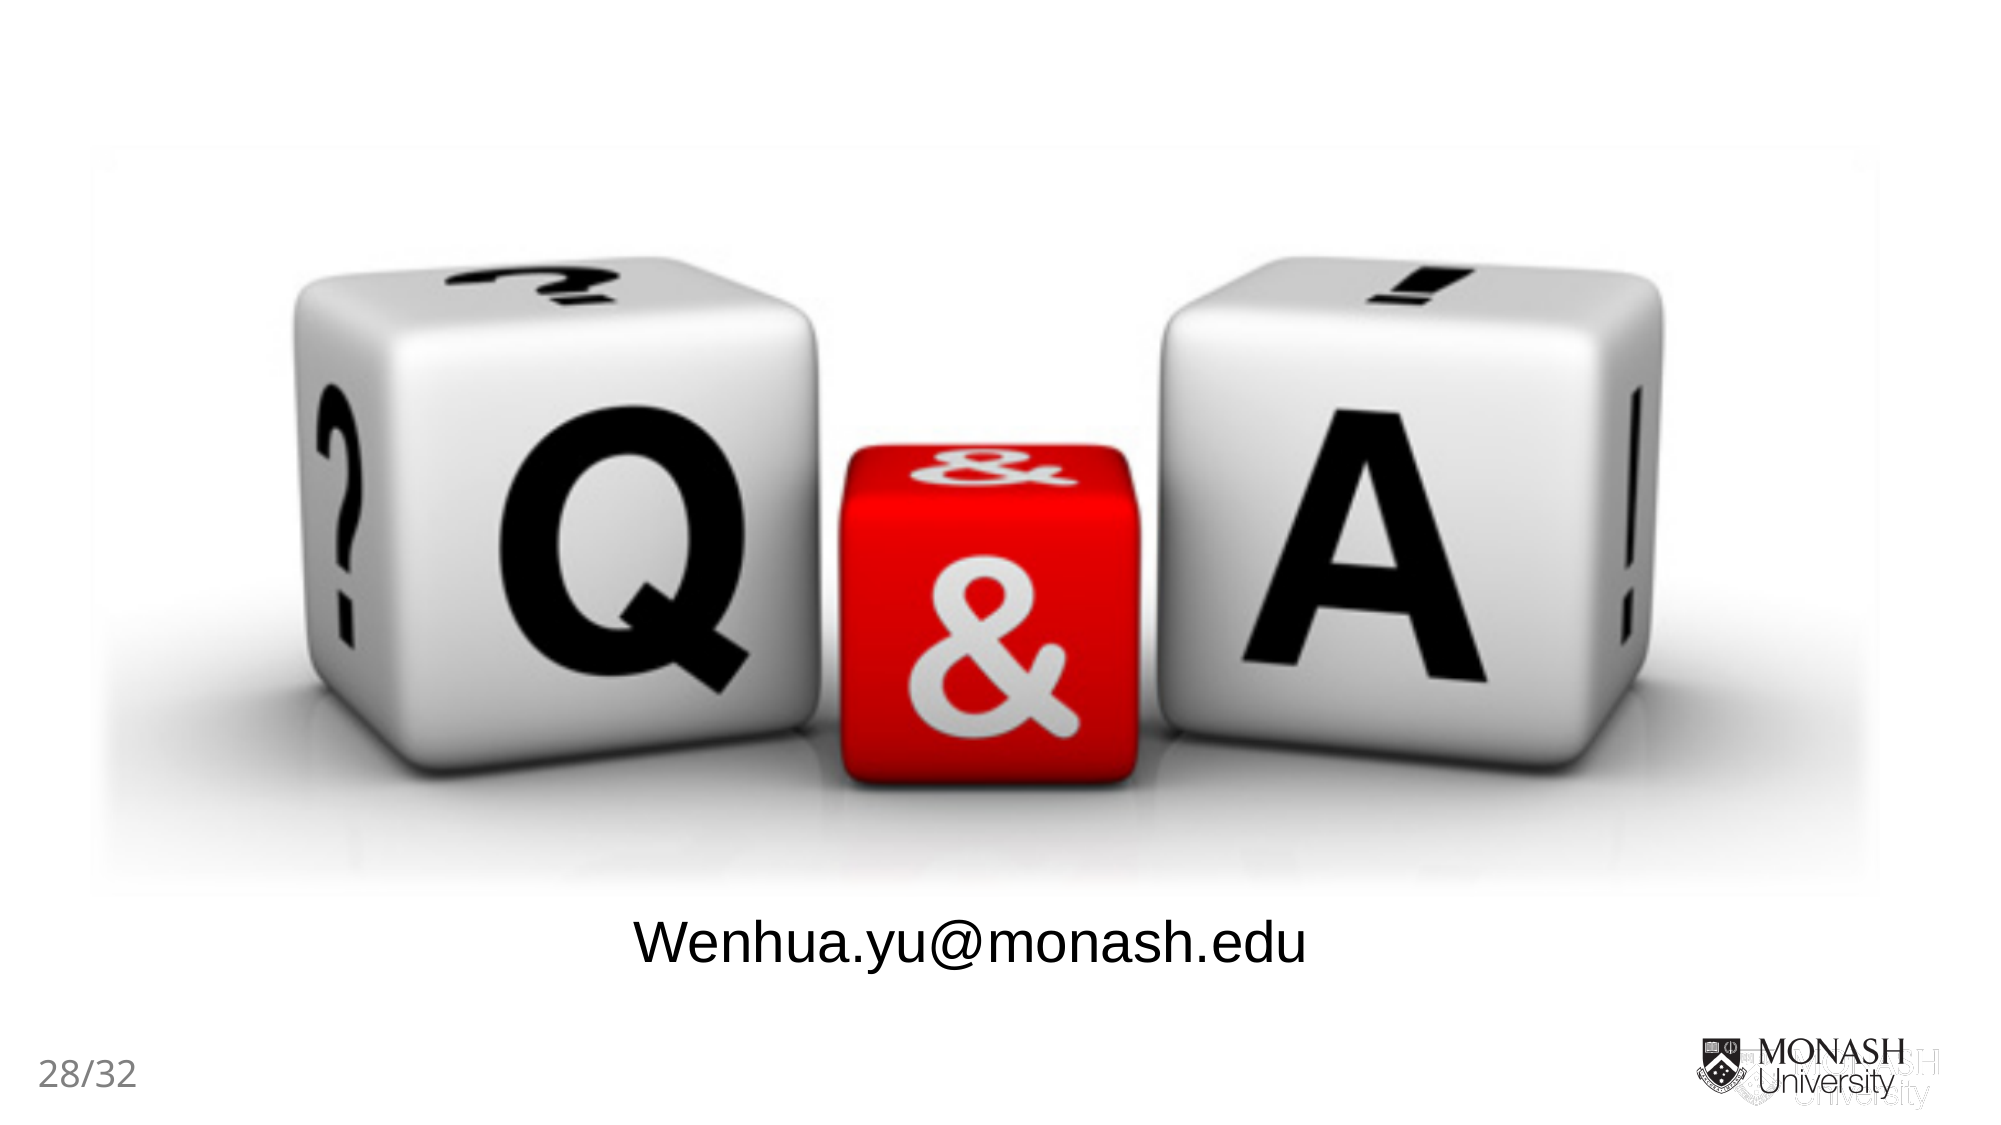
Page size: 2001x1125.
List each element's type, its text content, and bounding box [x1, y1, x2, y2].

text_box Wenhua.yu@monash.edu [571, 897, 1372, 982]
text_box 28/32 [23, 1042, 164, 1103]
picture [90, 145, 1880, 897]
